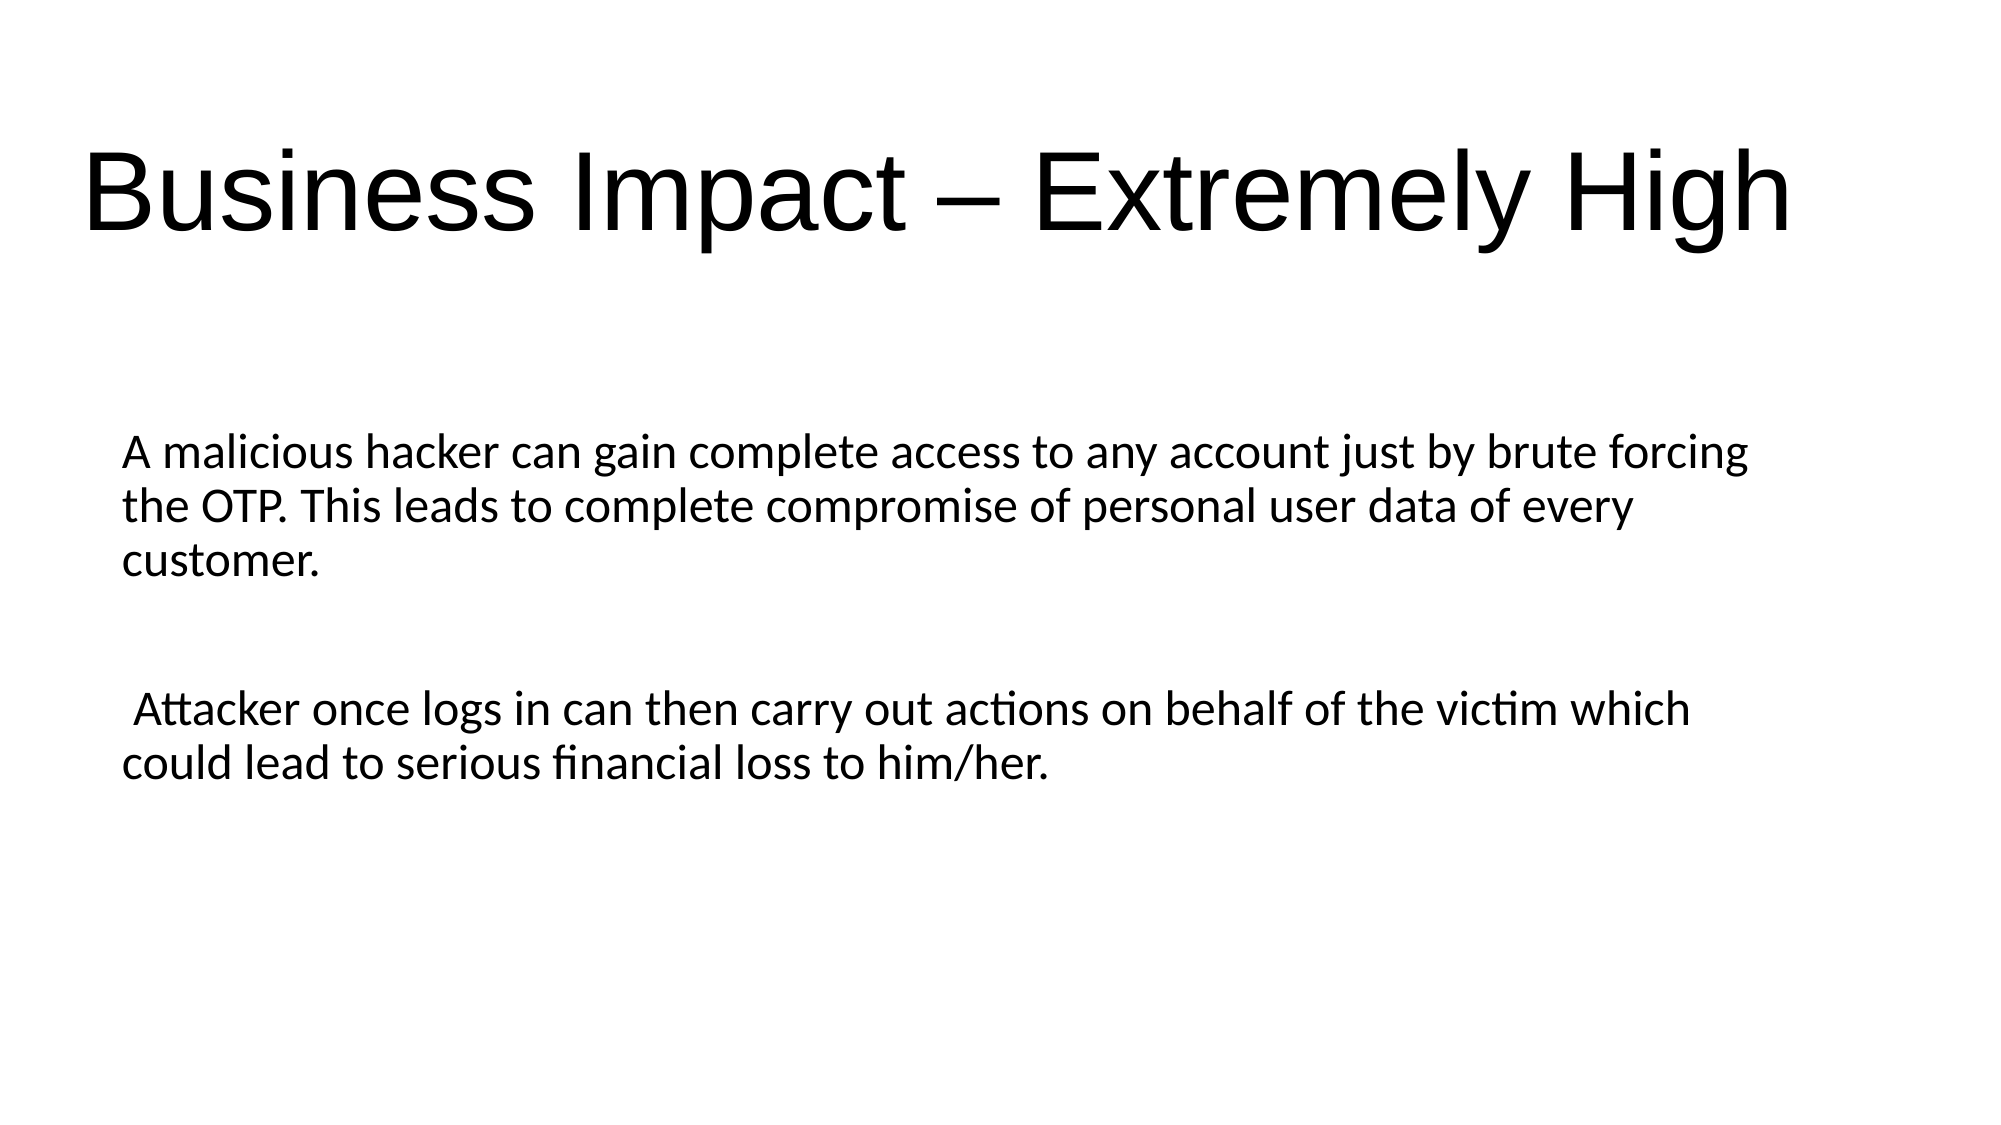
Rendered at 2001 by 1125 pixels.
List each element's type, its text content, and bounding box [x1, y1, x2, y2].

title Business Impact – Extremely High [66, 50, 1893, 263]
subtitle A malicious hacker can gain complete access to any account just by brute forcing the OTP. This leads to complete compromise of personal user data of every customer. Attacker once logs in can then carry out actions on behalf of the victim which could lead to serious financial loss to him/her. [106, 417, 1810, 850]
